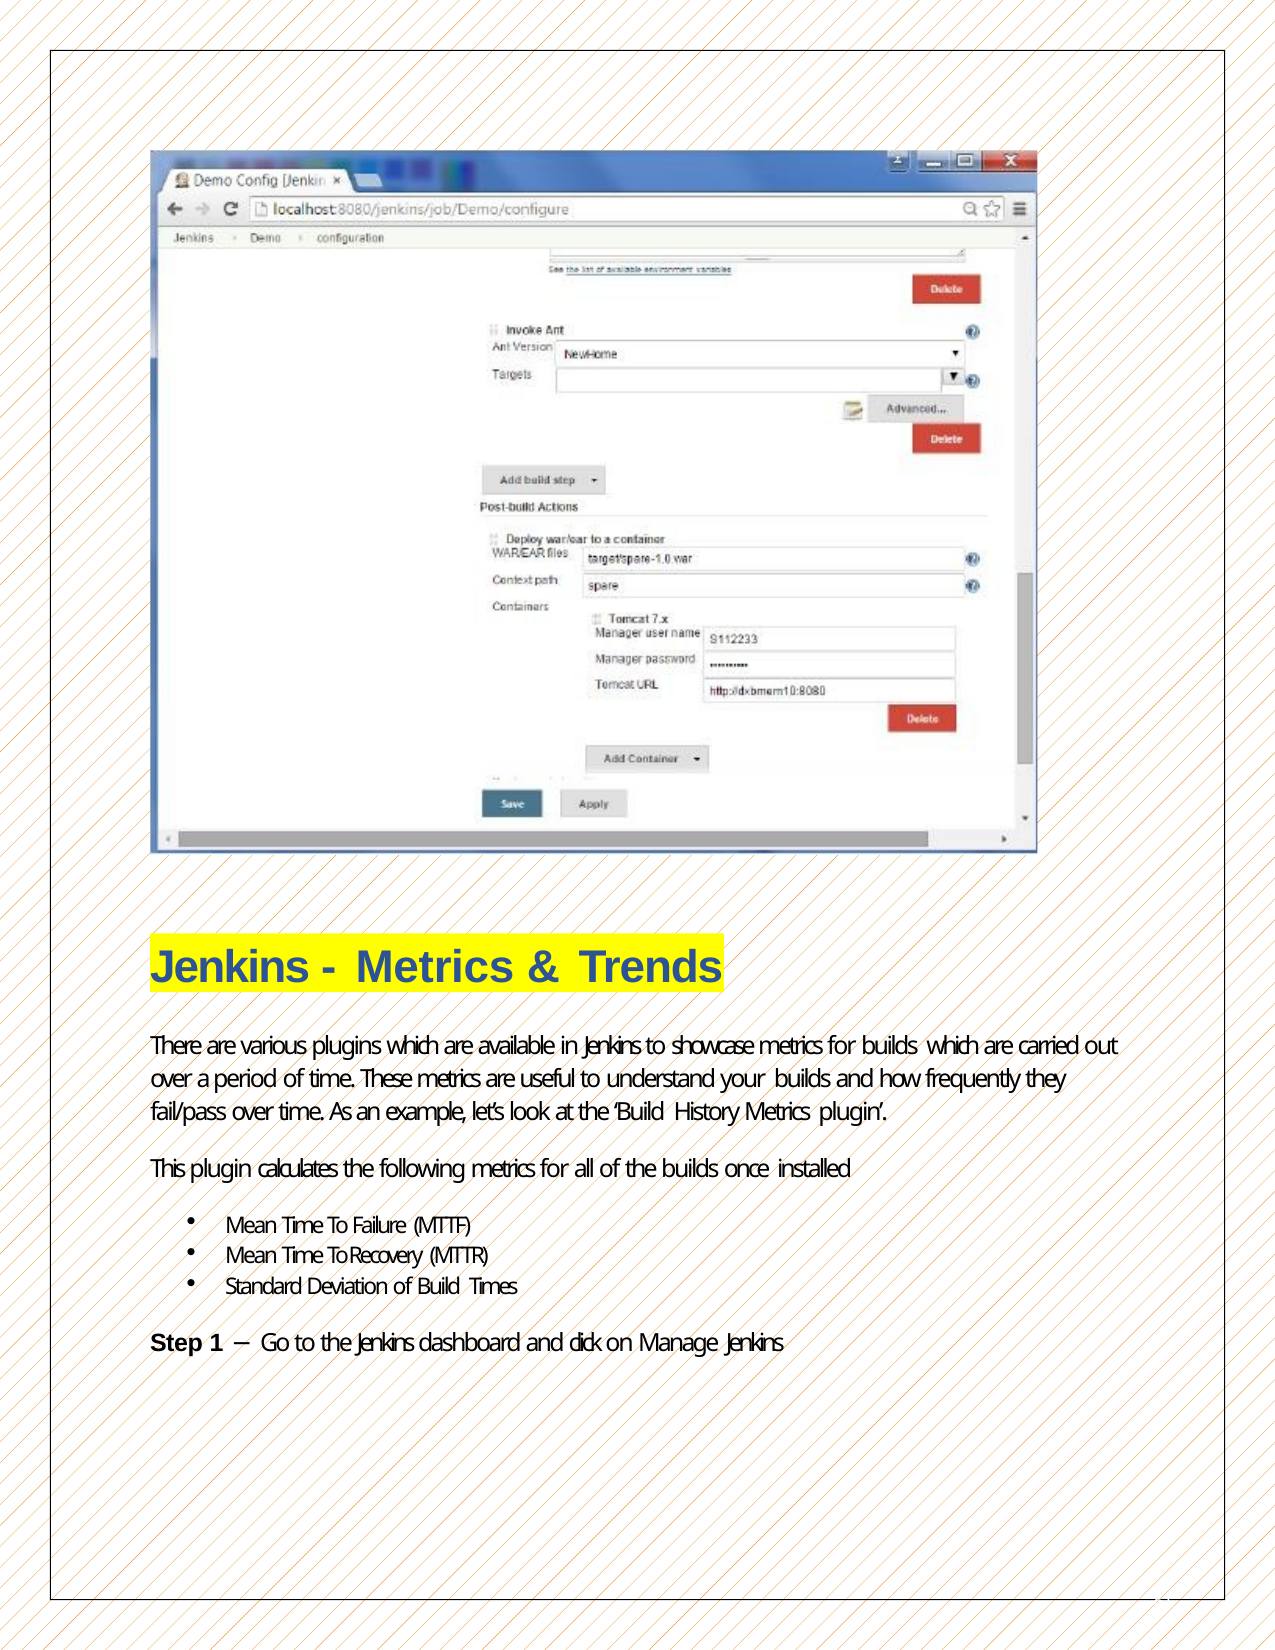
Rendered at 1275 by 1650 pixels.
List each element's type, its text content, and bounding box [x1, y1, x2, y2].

text_box [149, 150, 1038, 855]
text_box There are various plugins which are available in Jenkins to showcase metrics for builds which are carried out over a period of time. These metrics are useful to understand your builds and how frequently they fail/pass over time. As an example, let’s look at the ‘Build History Metrics plugin’. This plugin calculates the following metrics for all of the builds once installed Mean Time To Failure (MTTF) Mean Time To Recovery (MTTR) Standard Deviation of Build Times Step 1 − Go to the Jenkins dashboard and click on Manage Jenkins [147, 1024, 1125, 1357]
slide_number 61 [1035, 1117, 1173, 1650]
text_box Jenkins - Metrics & Trends [150, 933, 724, 993]
